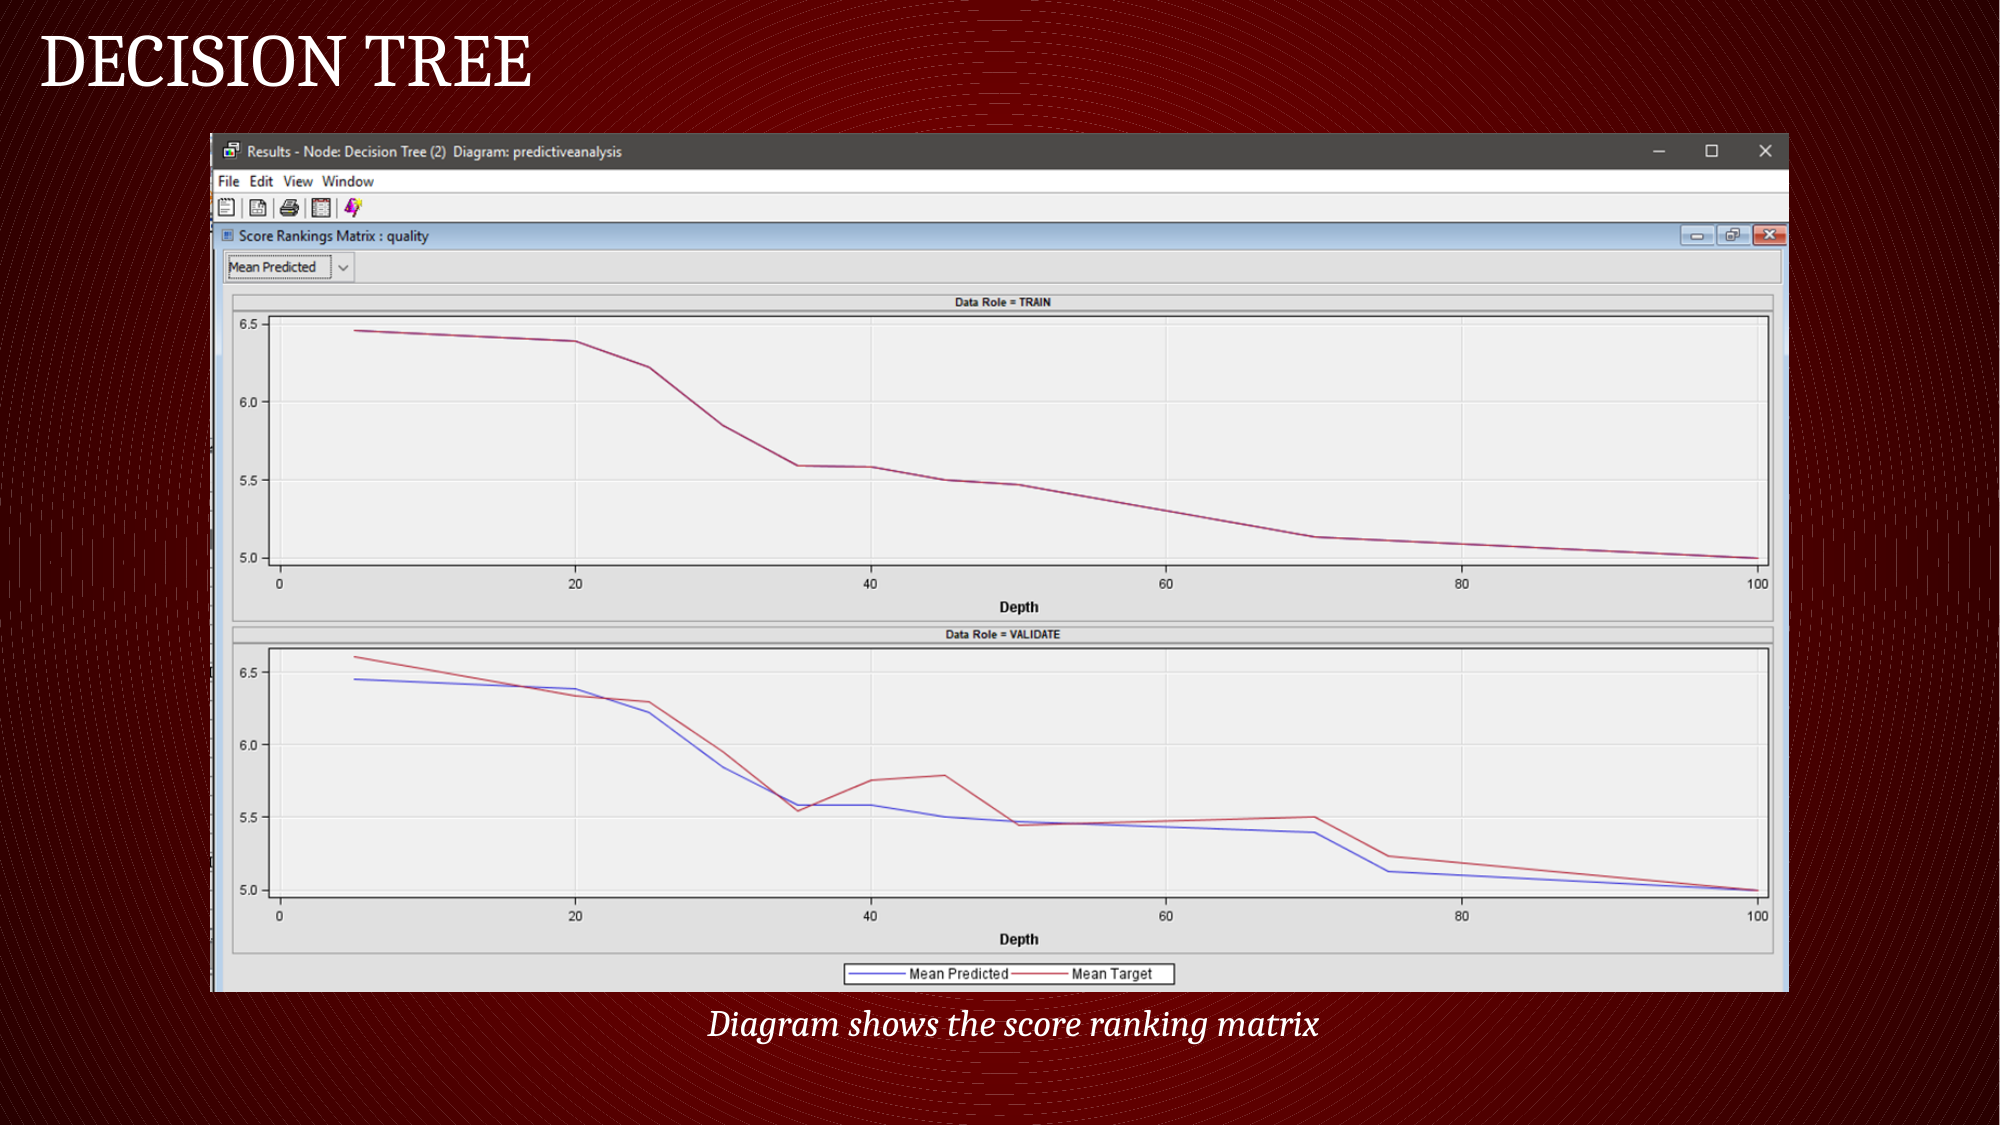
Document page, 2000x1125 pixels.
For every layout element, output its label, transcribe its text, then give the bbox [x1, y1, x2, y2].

title DECISION TREE [19, 18, 1719, 219]
text_box Diagram shows the score ranking matrix [692, 1010, 1579, 1052]
picture [210, 132, 1789, 993]
